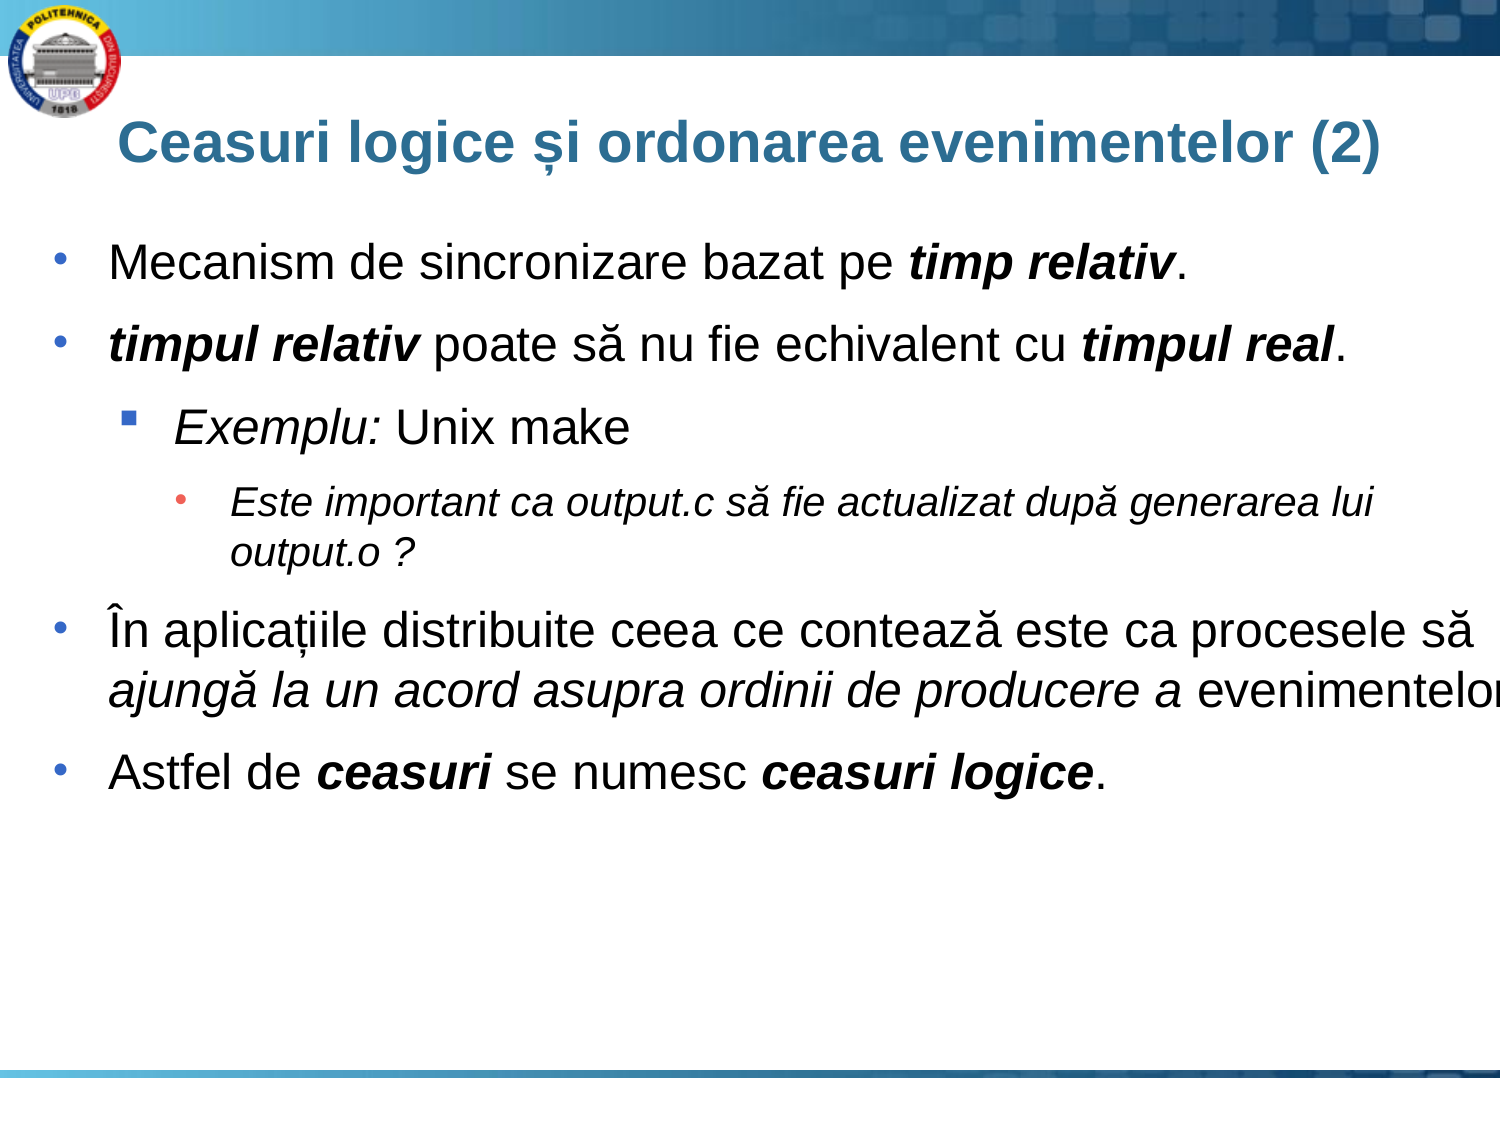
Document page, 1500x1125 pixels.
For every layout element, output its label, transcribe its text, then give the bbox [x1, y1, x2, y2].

text_box Mecanism de sincronizare bazat pe timp relativ. timpul relativ poate să nu fie echivalent cu timpul real. Exemplu: Unix make Este important ca output.c să fie actualizat după generarea lui output.o ? În aplicațiile distribuite ceea ce contează este ca procesele să ajungă la un acord asupra ordinii de producere a evenimentelor. Astfel de ceasuri se numesc ceasuri logice. [36, 221, 1500, 842]
picture [0, 0, 1500, 118]
picture [0, 1070, 1500, 1078]
title Ceasuri logice și ordonarea evenimentelor (2) [51, 102, 1449, 178]
